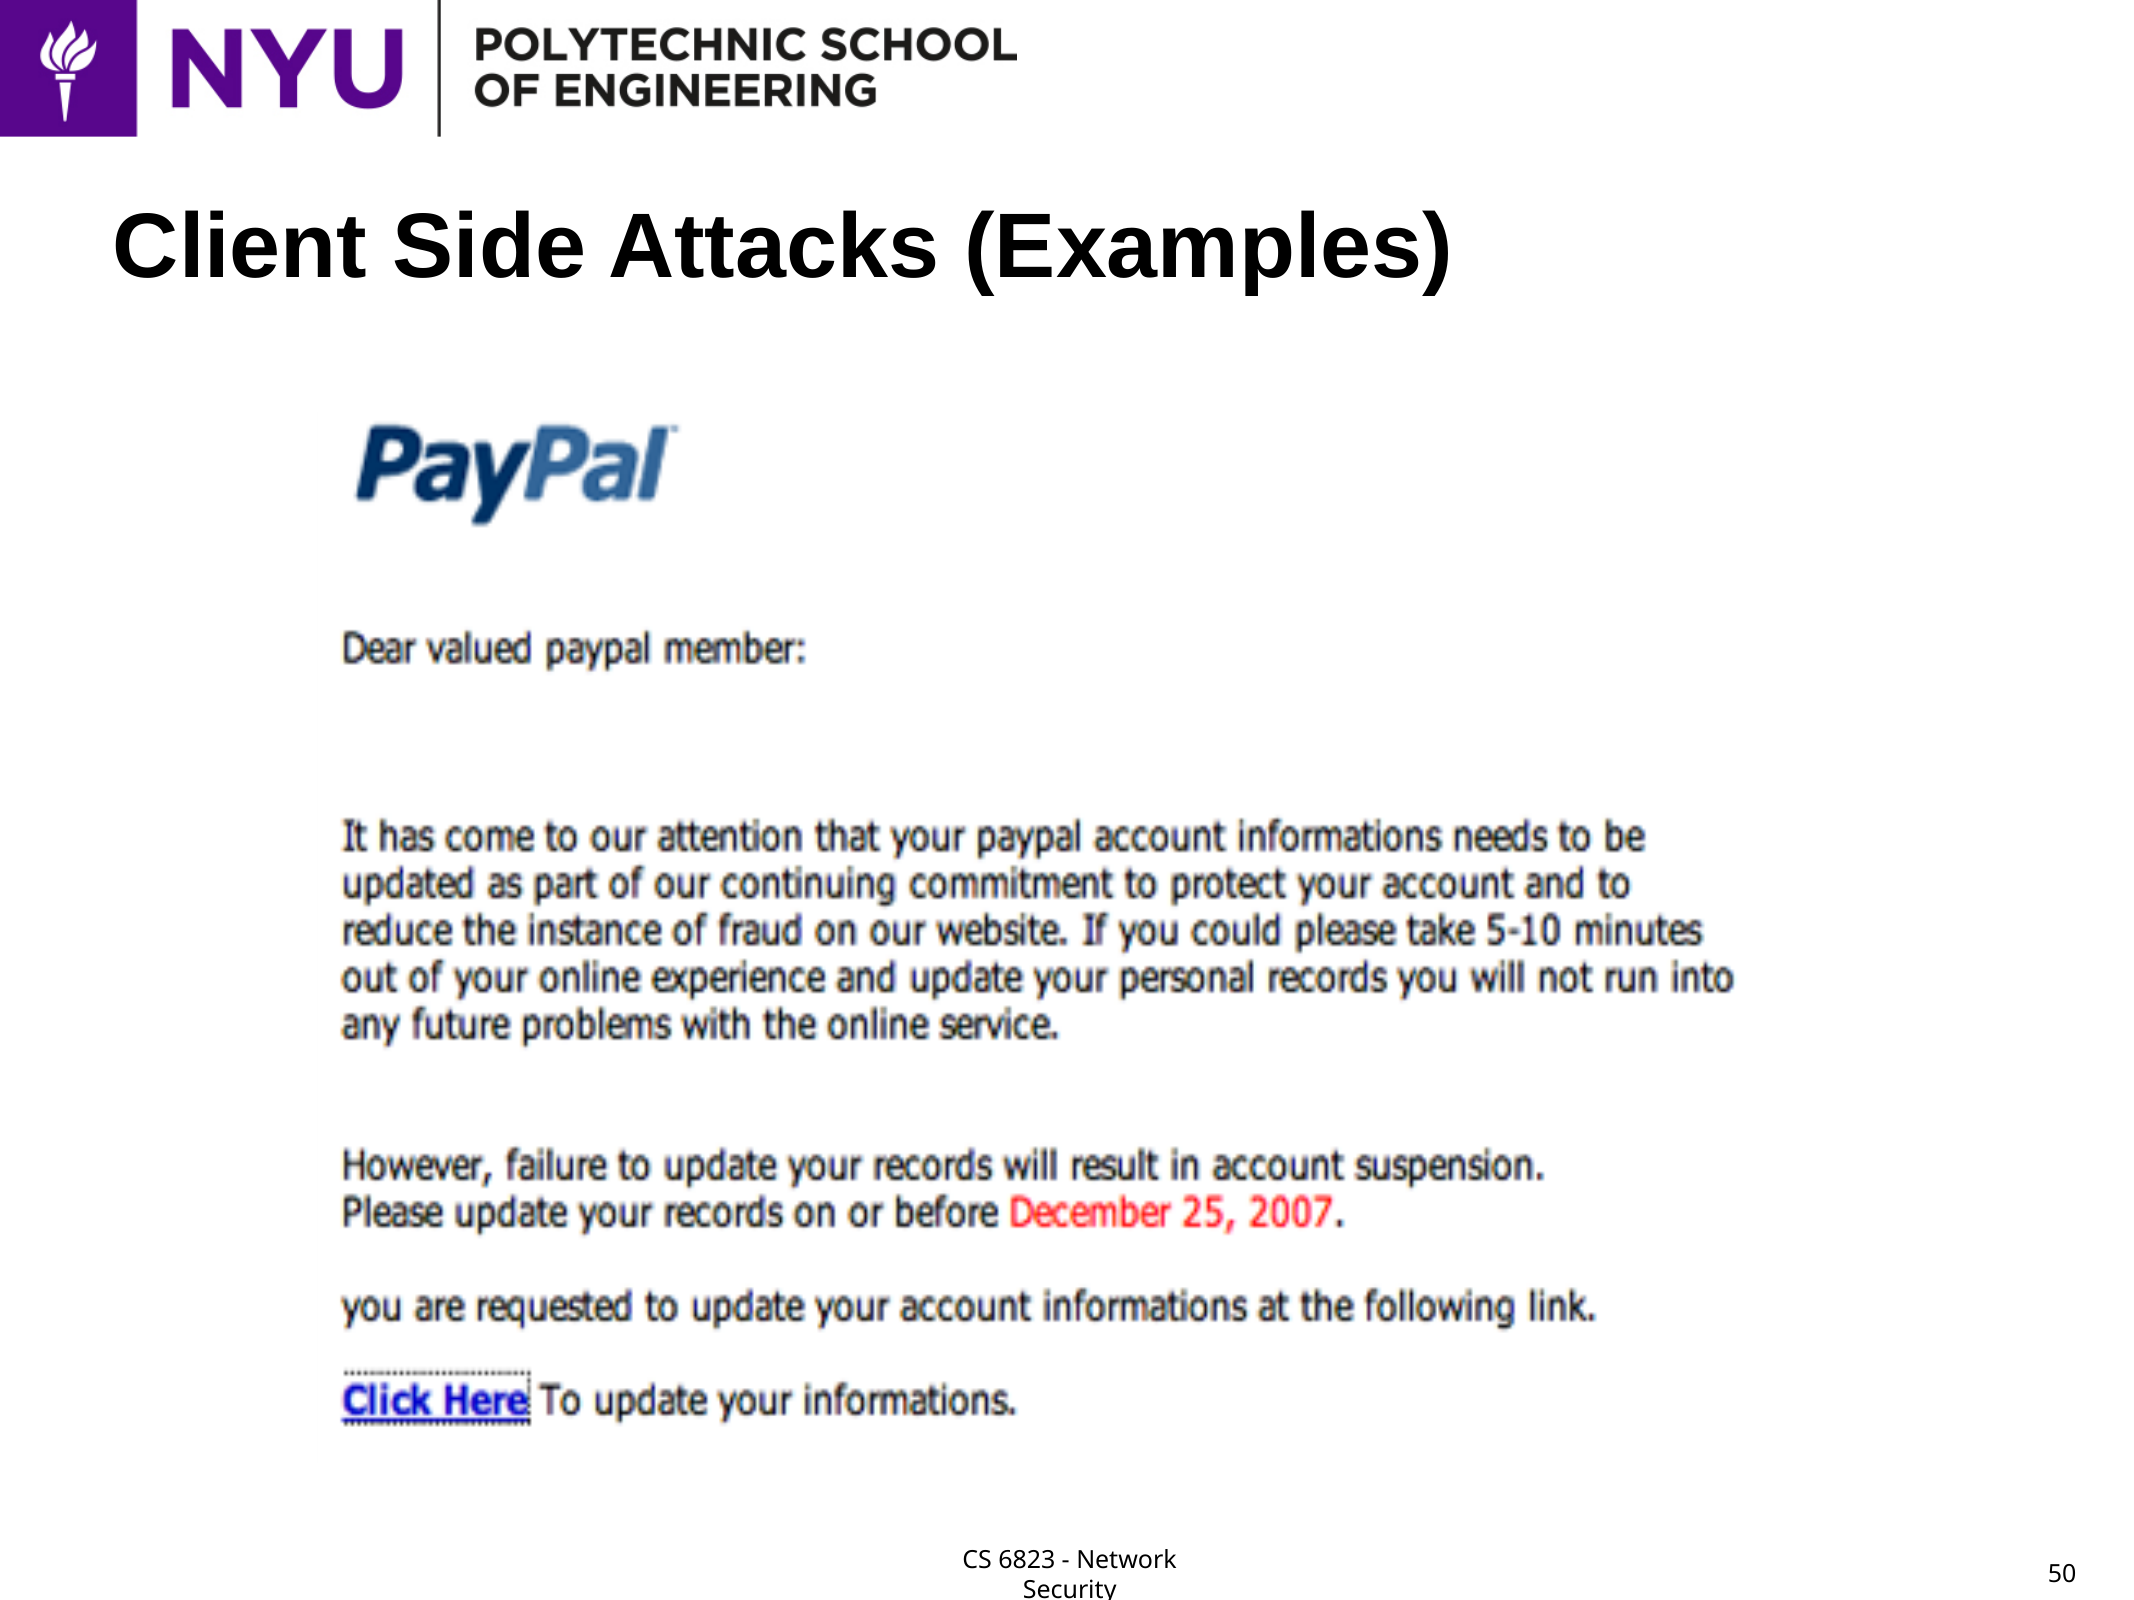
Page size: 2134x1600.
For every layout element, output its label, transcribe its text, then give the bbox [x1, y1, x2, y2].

picture [0, 0, 1017, 138]
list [316, 412, 1754, 1463]
title Client Side Attacks (Examples) [91, 174, 2012, 299]
slide_number 50 [2026, 1546, 2134, 1600]
